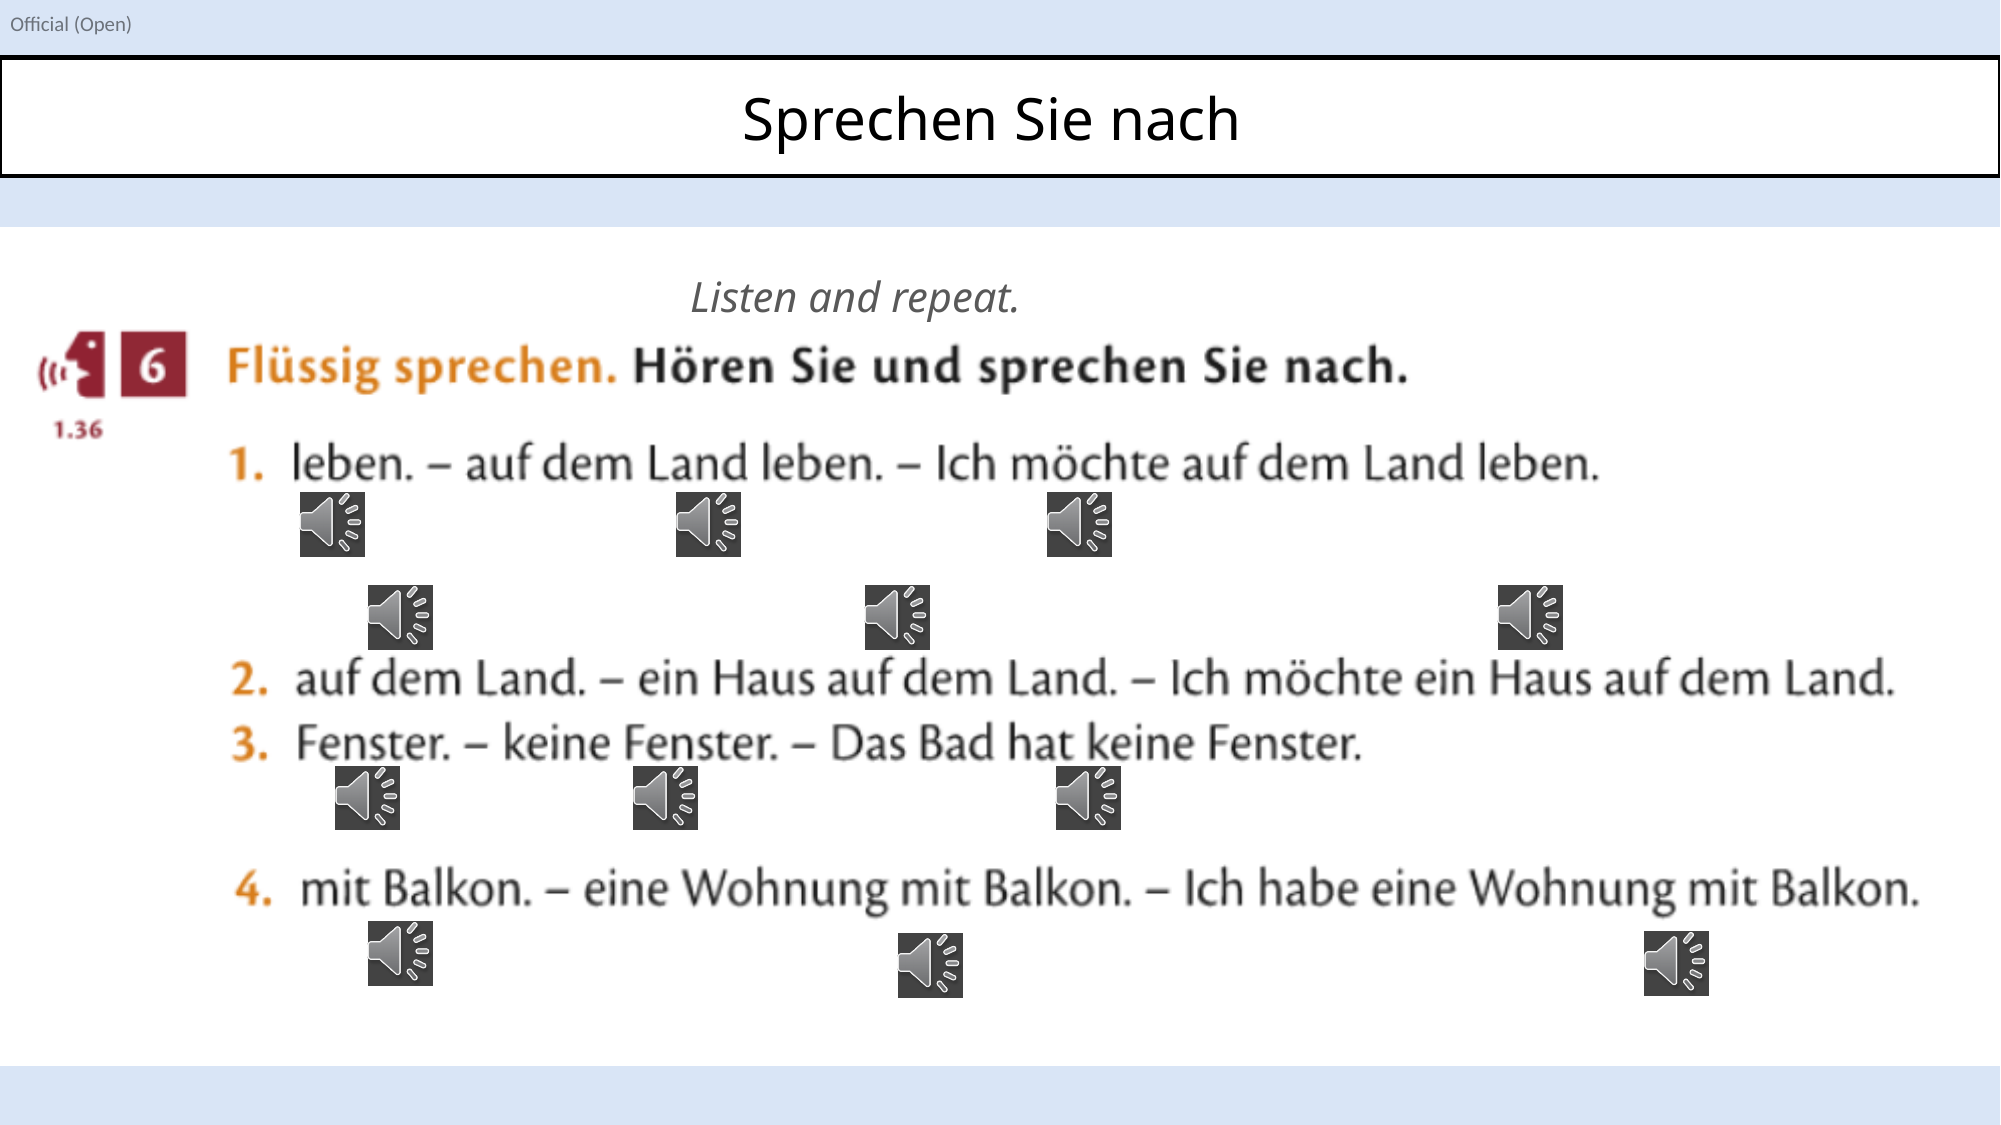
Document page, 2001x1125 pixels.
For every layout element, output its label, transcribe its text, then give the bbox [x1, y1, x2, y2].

text_box ß [0, 227, 2000, 1066]
picture [21, 302, 1642, 558]
text_box Sprechen Sie nach [0, 57, 2000, 177]
text_box Listen and repeat. [675, 238, 1036, 302]
picture [214, 583, 1916, 832]
picture [1643, 929, 1710, 997]
picture [897, 932, 964, 999]
picture [229, 859, 1948, 987]
